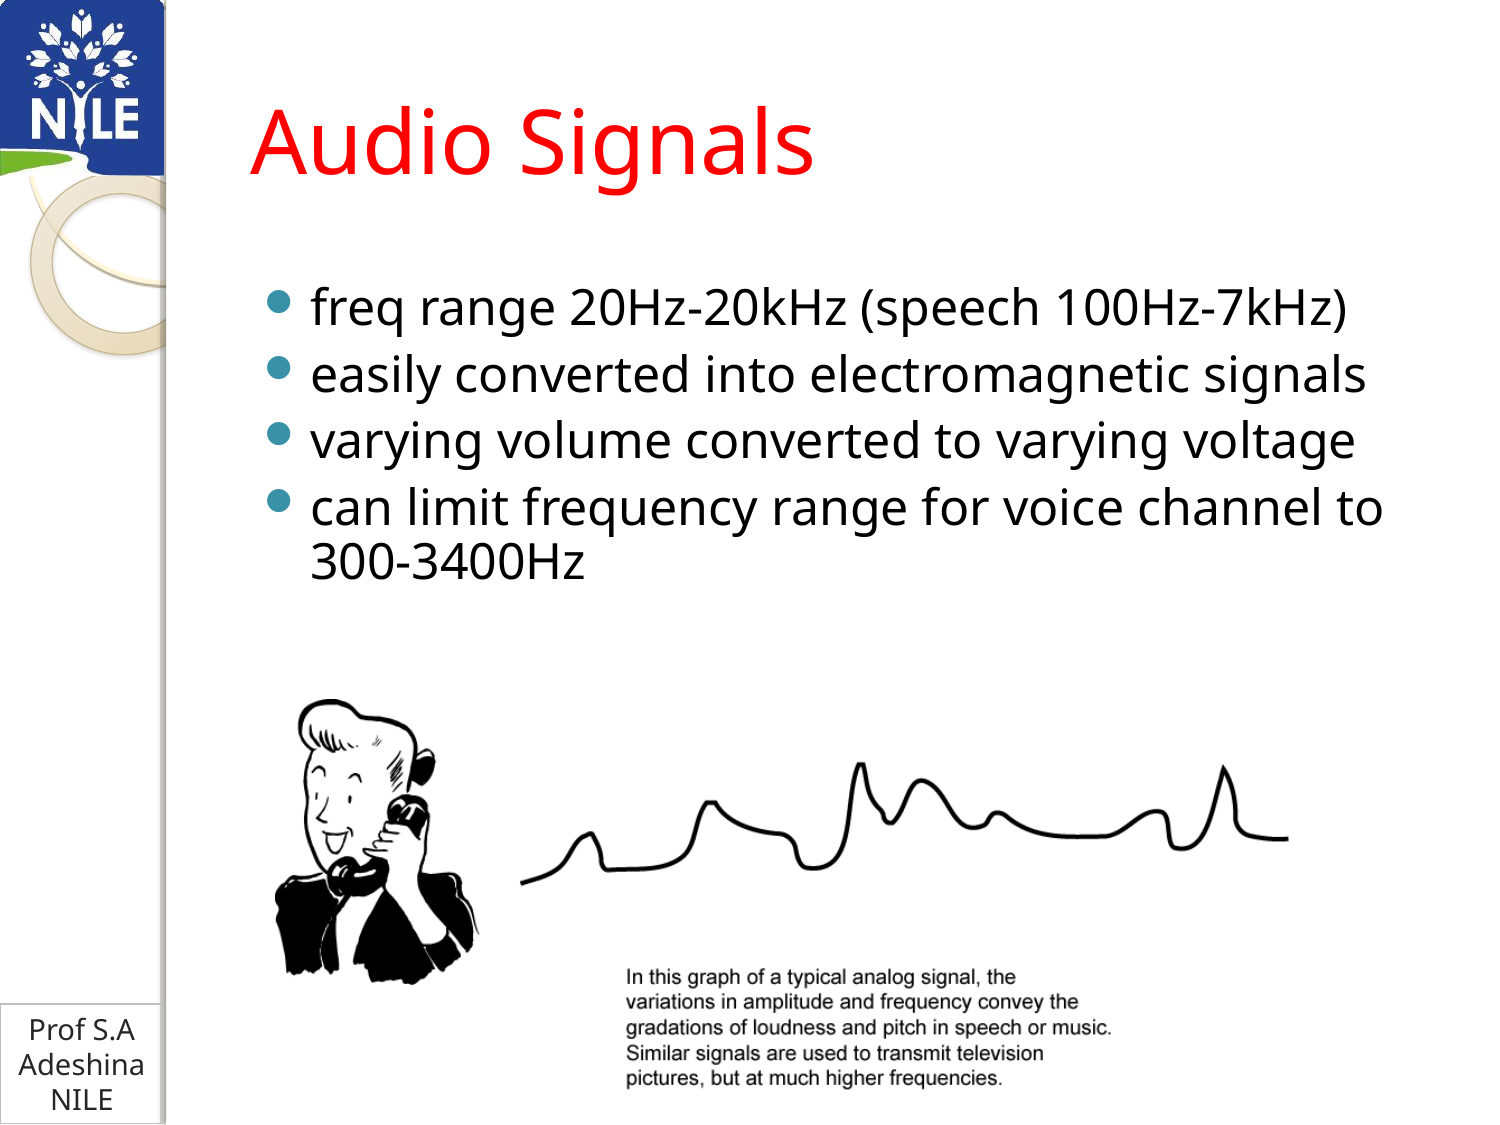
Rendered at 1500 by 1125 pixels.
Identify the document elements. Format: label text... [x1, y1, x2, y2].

list freq range 20Hz-20kHz (speech 100Hz-7kHz) easily converted into electromagnetic signals varying volume converted to varying voltage can limit frequency range for voice channel to 300-3400Hz [235, 274, 1426, 701]
title Audio Signals [235, 45, 1466, 233]
picture [274, 699, 1289, 1092]
picture [0, 0, 164, 176]
text_box Prof S.A Adeshina NILE [0, 1003, 164, 1124]
